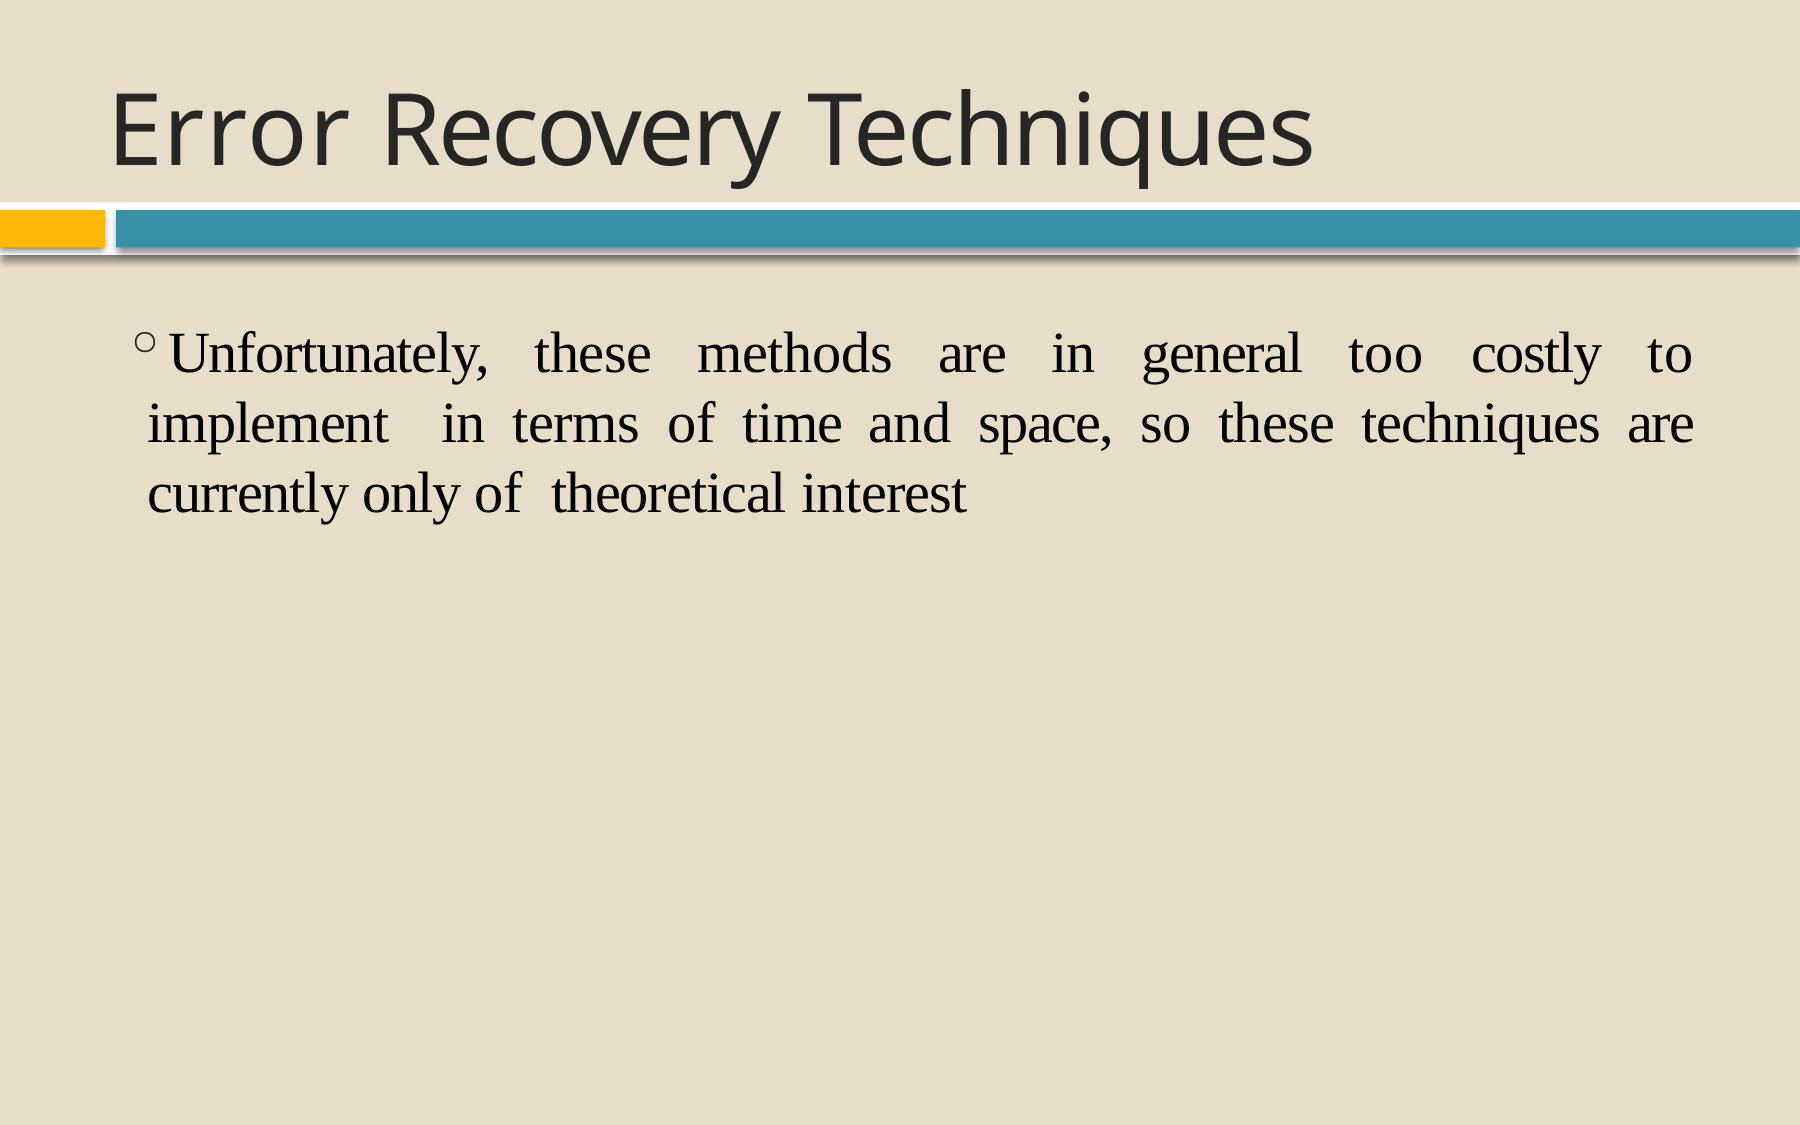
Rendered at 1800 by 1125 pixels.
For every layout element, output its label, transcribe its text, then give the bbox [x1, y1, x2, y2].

title Error Recovery Techniques [105, 29, 1377, 220]
text_box Unfortunately, these methods are in general too costly to implement in terms of time and space, so these techniques are currently only of theoretical interest [119, 312, 1695, 525]
